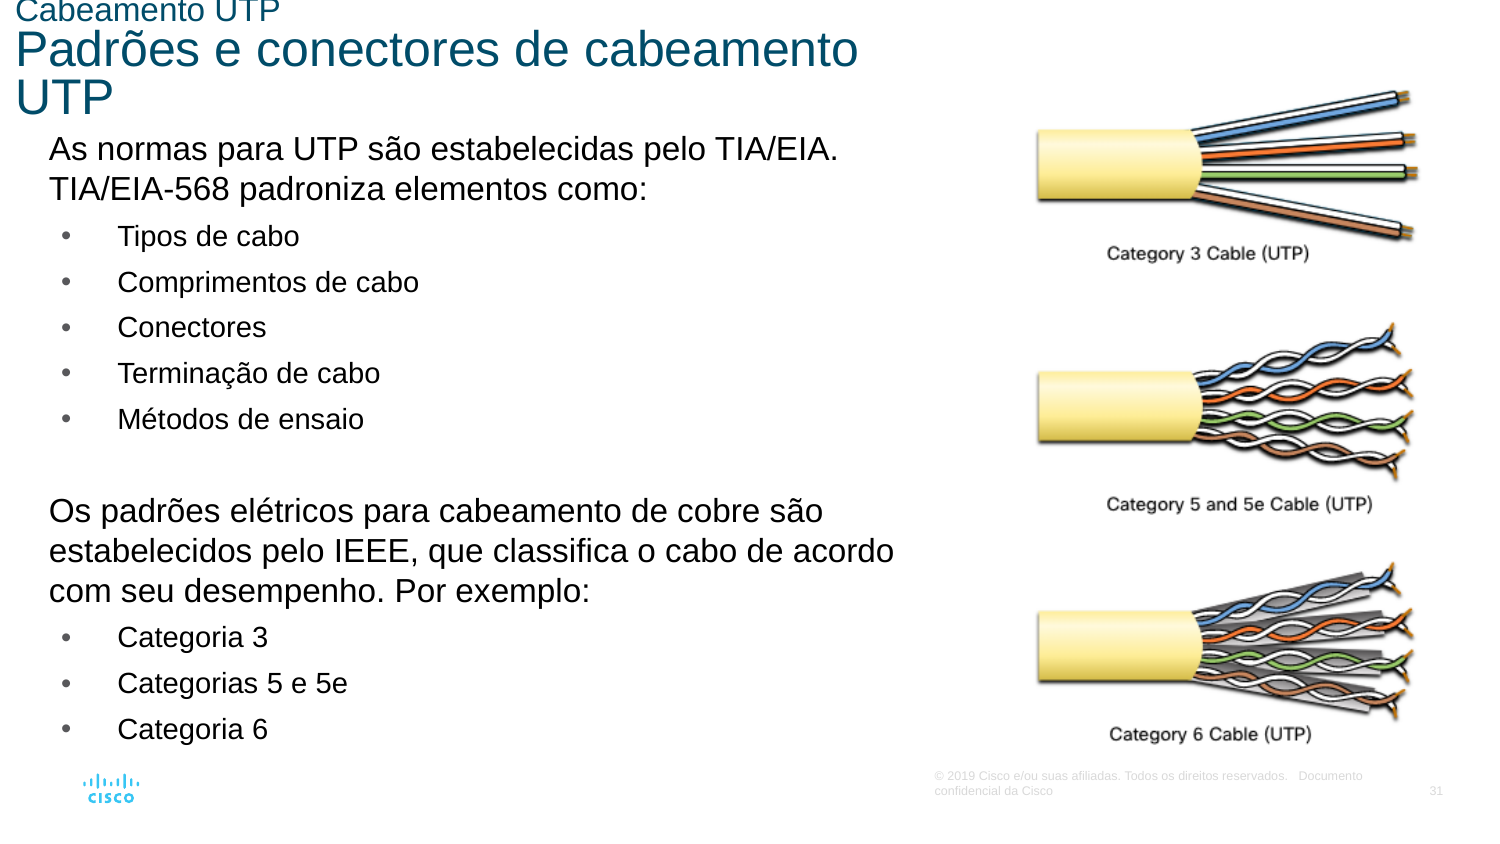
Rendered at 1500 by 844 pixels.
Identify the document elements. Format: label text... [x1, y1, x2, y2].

list As normas para UTP são estabelecidas pelo TIA/EIA. TIA/EIA-568 padroniza elementos como: Tipos de cabo Comprimentos de cabo Conectores Terminação de cabo Métodos de ensaio Os padrões elétricos para cabeamento de cobre são estabelecidos pelo IEEE, que classifica o cabo de acordo com seu desempenho. Por exemplo: Categoria 3 Categorias 5 e 5e Categoria 6 [34, 120, 975, 724]
title Cabeamento UTP Padrões e conectores de cabeamento UTP [0, 0, 981, 121]
picture [980, 59, 1440, 767]
